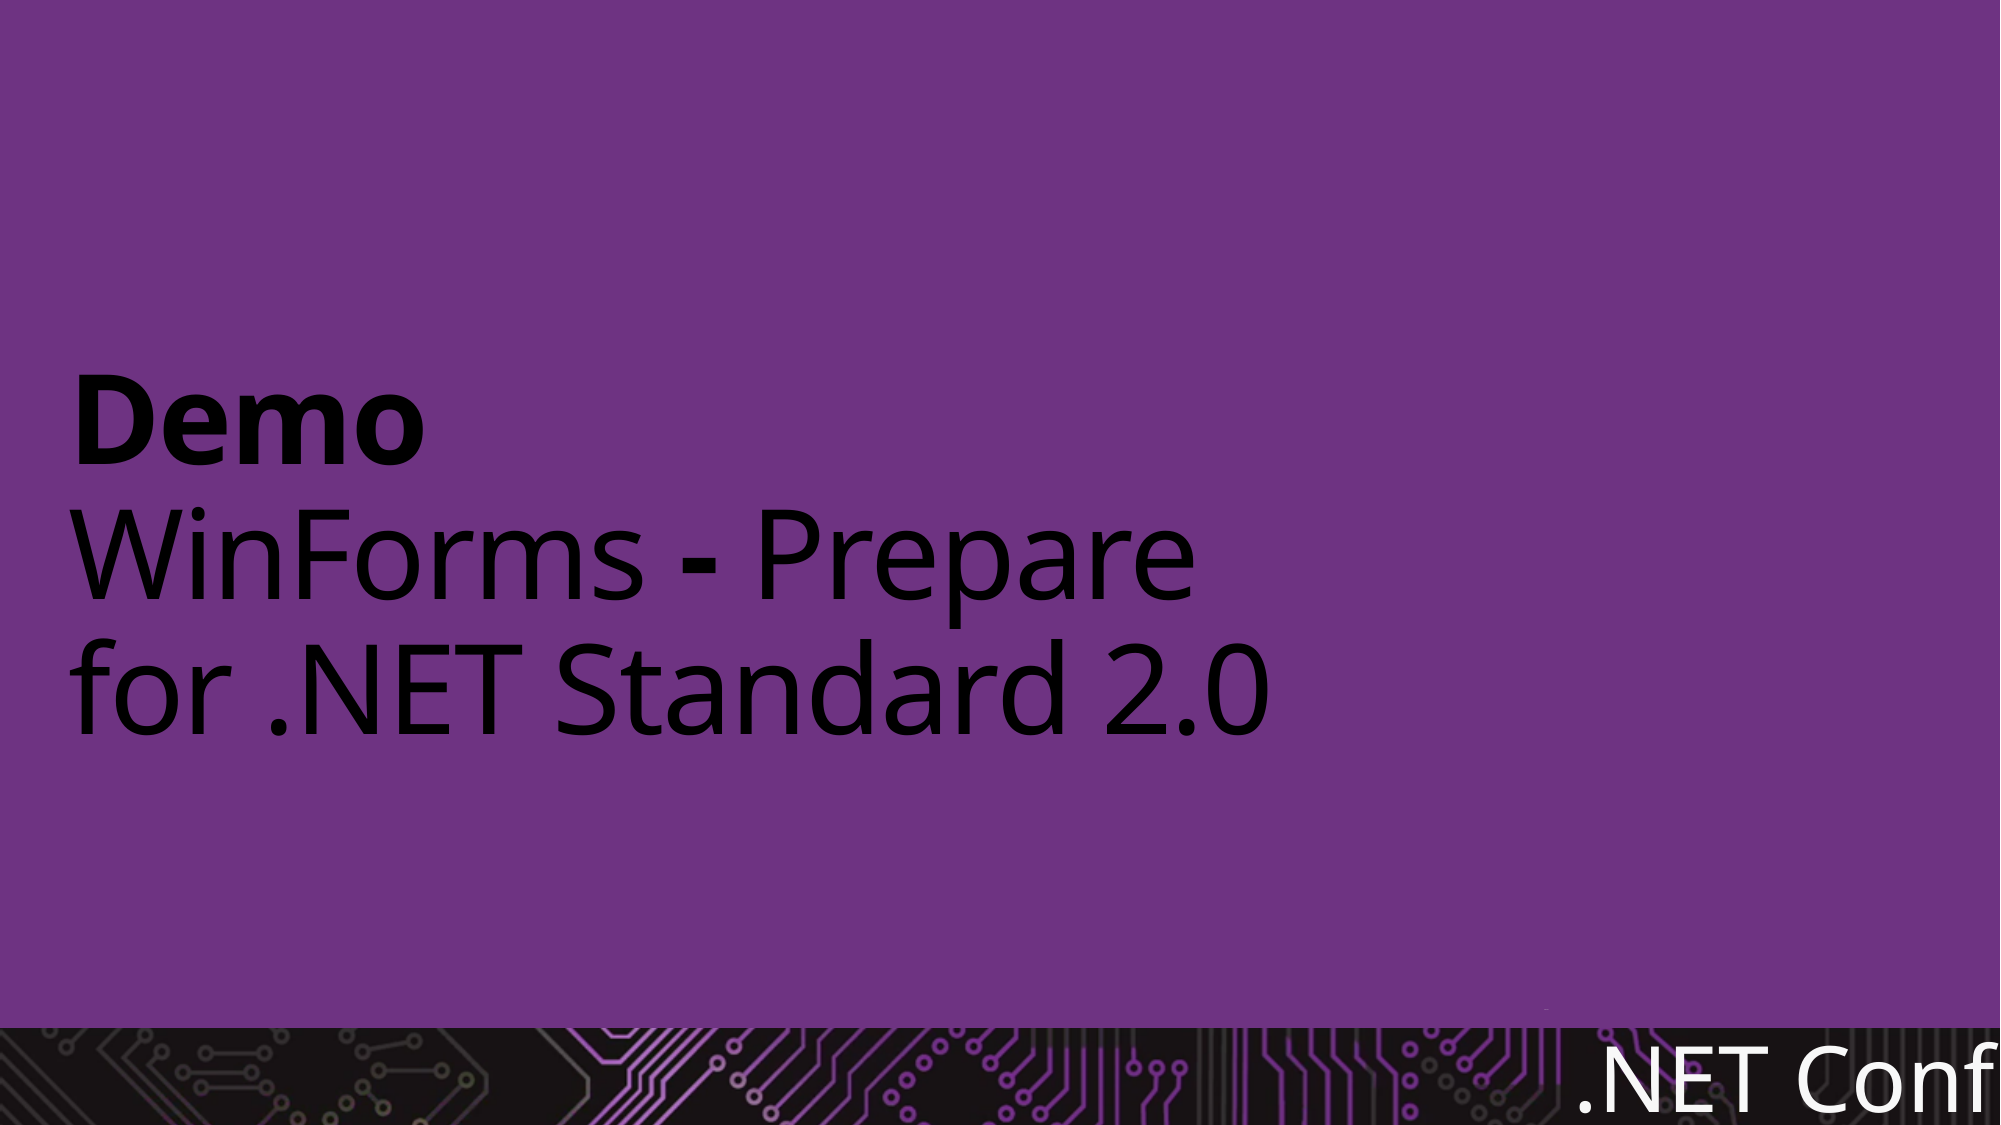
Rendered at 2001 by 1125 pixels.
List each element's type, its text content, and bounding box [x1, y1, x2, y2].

title Demo WinForms - Prepare for .NET Standard 2.0 [44, 341, 1662, 782]
picture [0, 1028, 2000, 1125]
